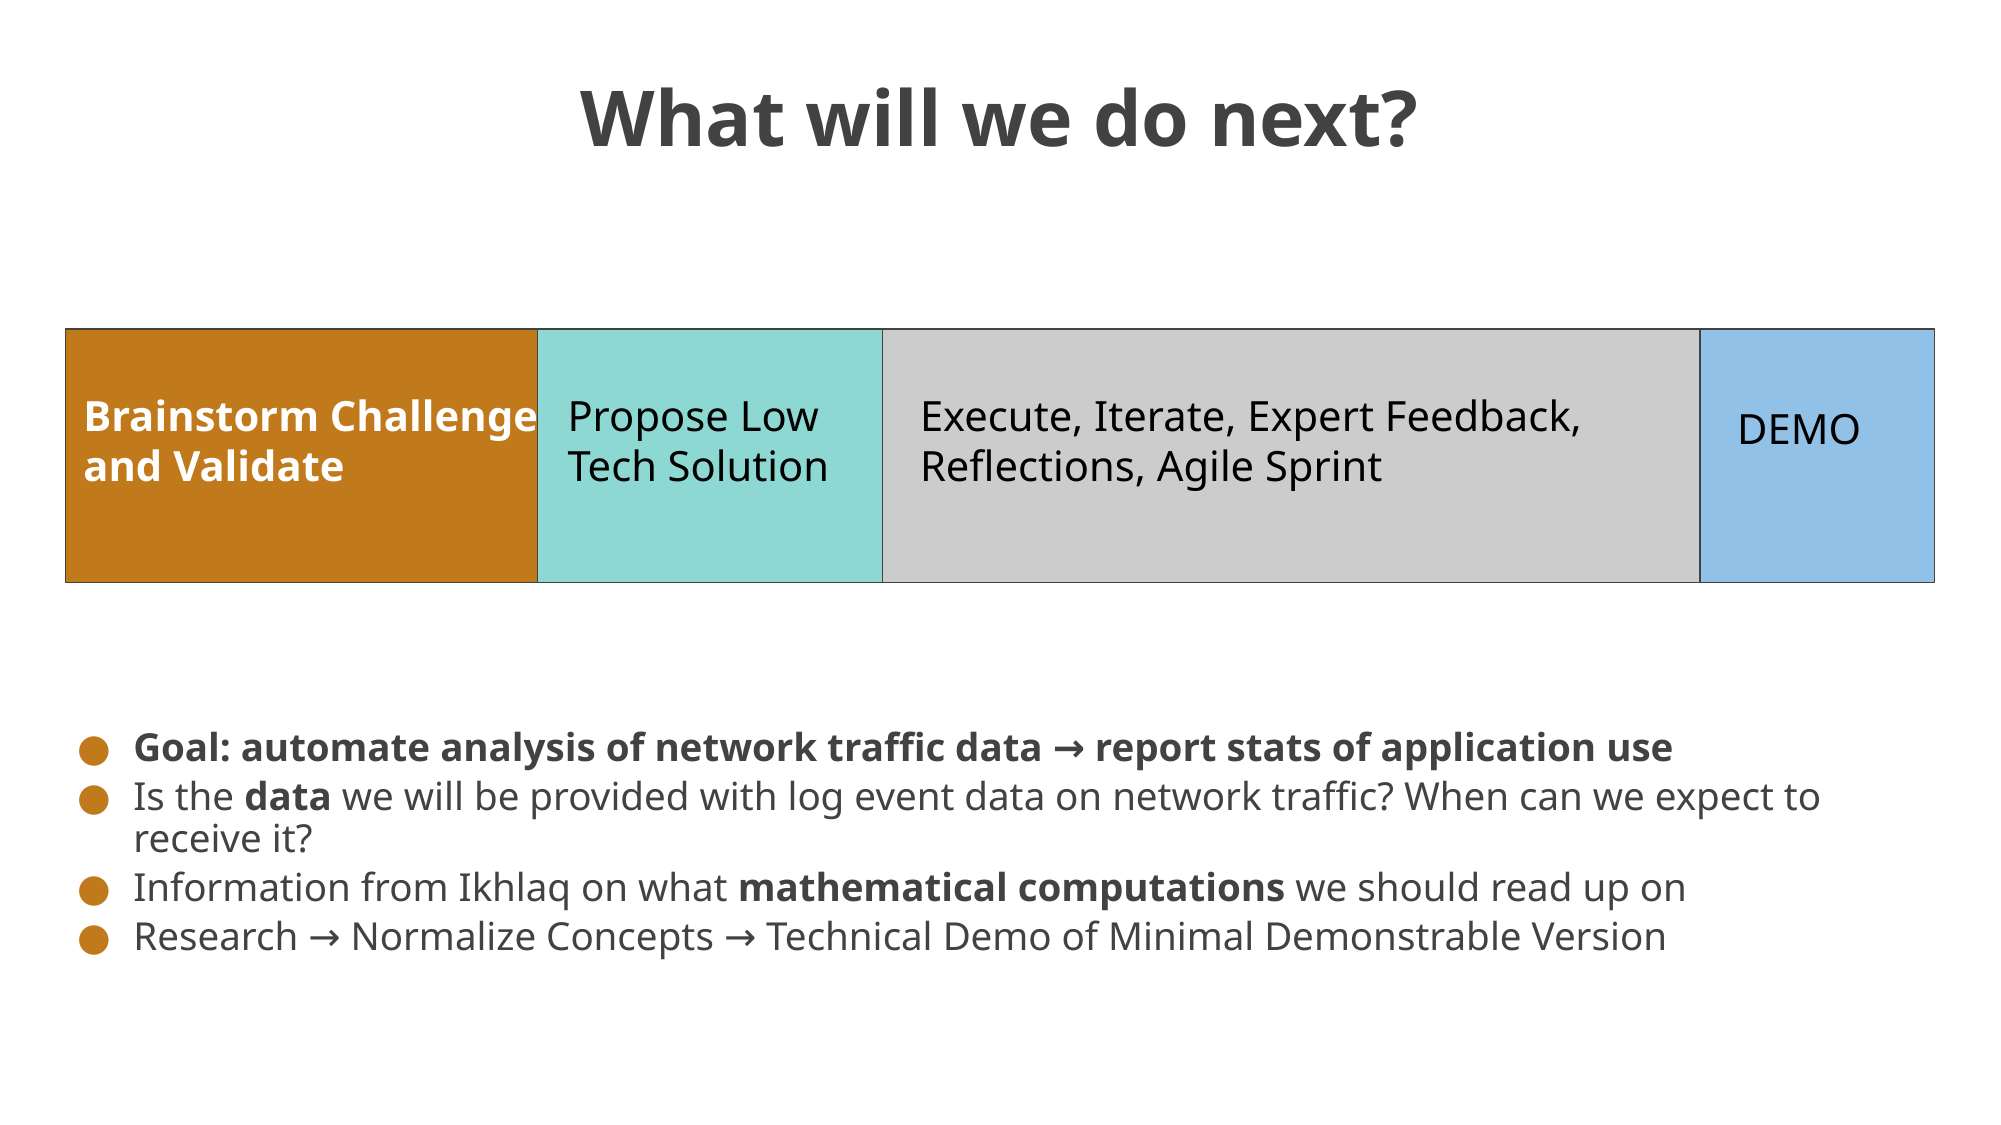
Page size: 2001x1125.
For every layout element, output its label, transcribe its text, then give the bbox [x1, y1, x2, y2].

text_box [882, 329, 1699, 583]
text_box What will we do next? [62, 40, 1938, 192]
list Goal: automate analysis of network traffic data → report stats of application use Is the data we will be provided with log event data on network traffic? When can we expect to receive it? Information from Ikhlaq on what mathematical computations we should read up on Research → Normalize Concepts → Technical Demo of Minimal Demonstrable Version [62, 720, 1863, 1100]
text_box [1699, 329, 1935, 583]
text_box Execute, Iterate, Expert Feedback, Reflections, Agile Sprint [904, 375, 1678, 506]
text_box [537, 329, 882, 583]
text_box Brainstorm Challenge and Validate [68, 375, 552, 506]
text_box Propose Low Tech Solution [552, 375, 868, 506]
text_box DEMO [1722, 387, 1912, 468]
text_box [65, 329, 537, 583]
